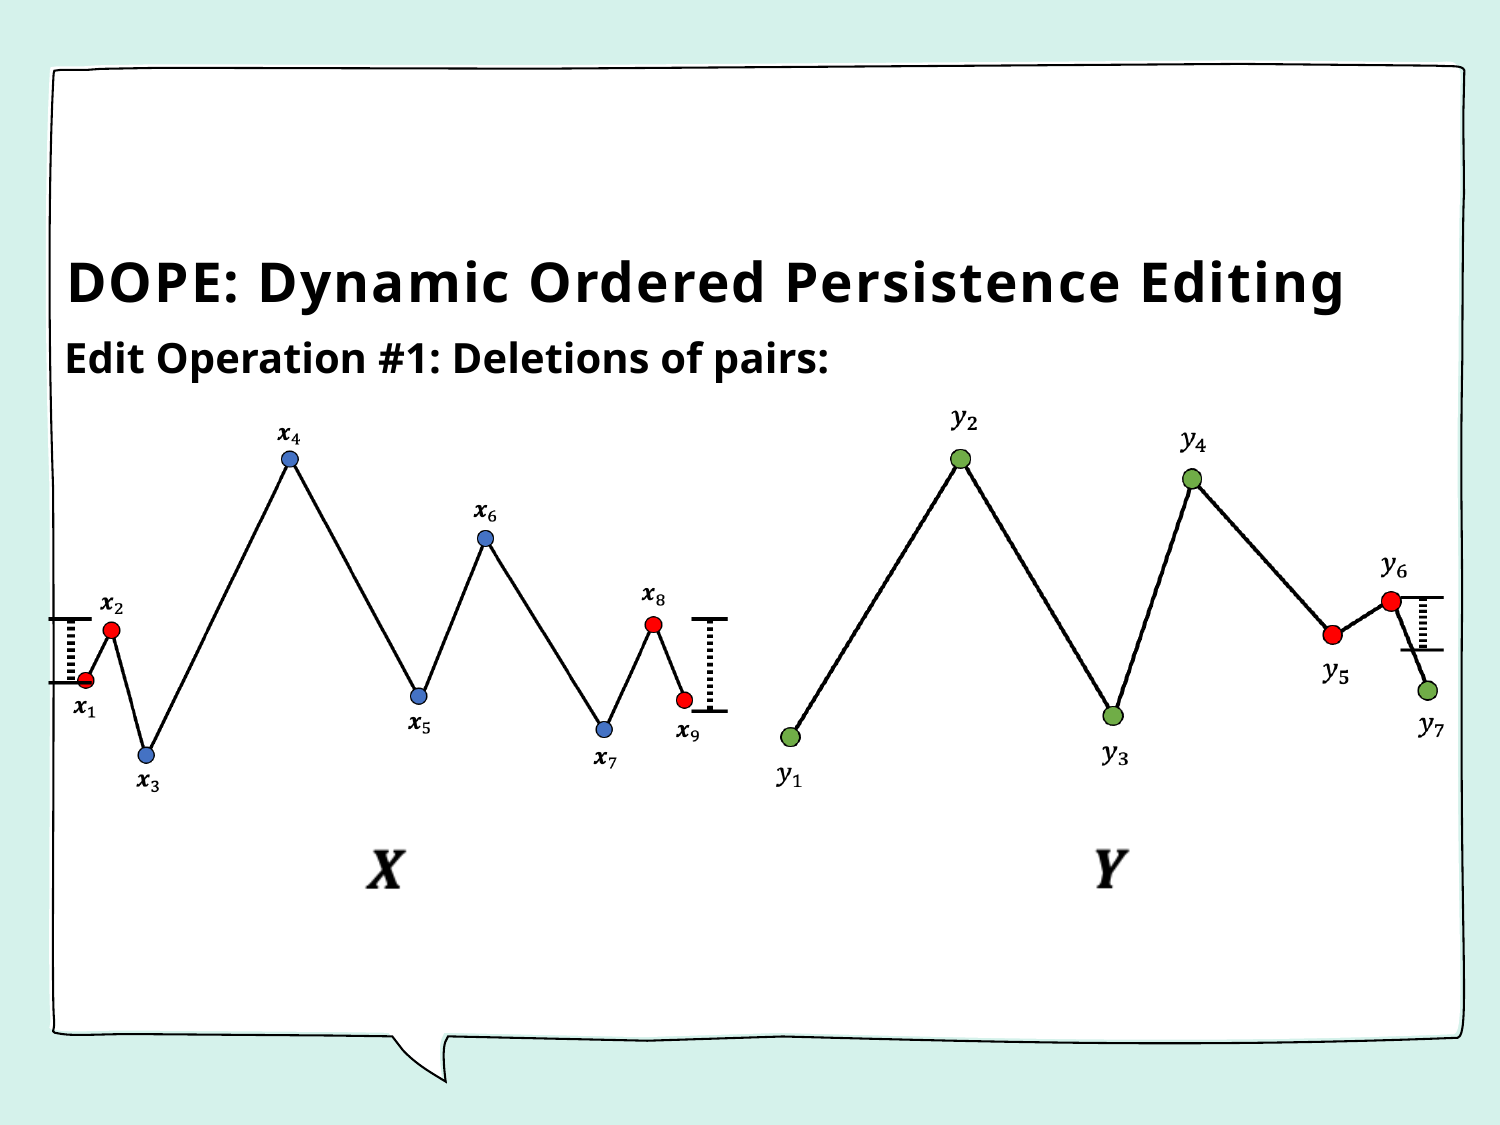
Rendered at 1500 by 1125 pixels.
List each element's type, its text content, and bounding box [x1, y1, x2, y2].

text_box Edit Operation #1: Deletions of pairs: [49, 317, 1177, 398]
title DOPE: Dynamic Ordered Persistence Editing [51, 192, 1449, 329]
picture [337, 824, 438, 916]
picture [48, 411, 734, 798]
picture [1064, 822, 1161, 917]
picture [761, 391, 1462, 798]
